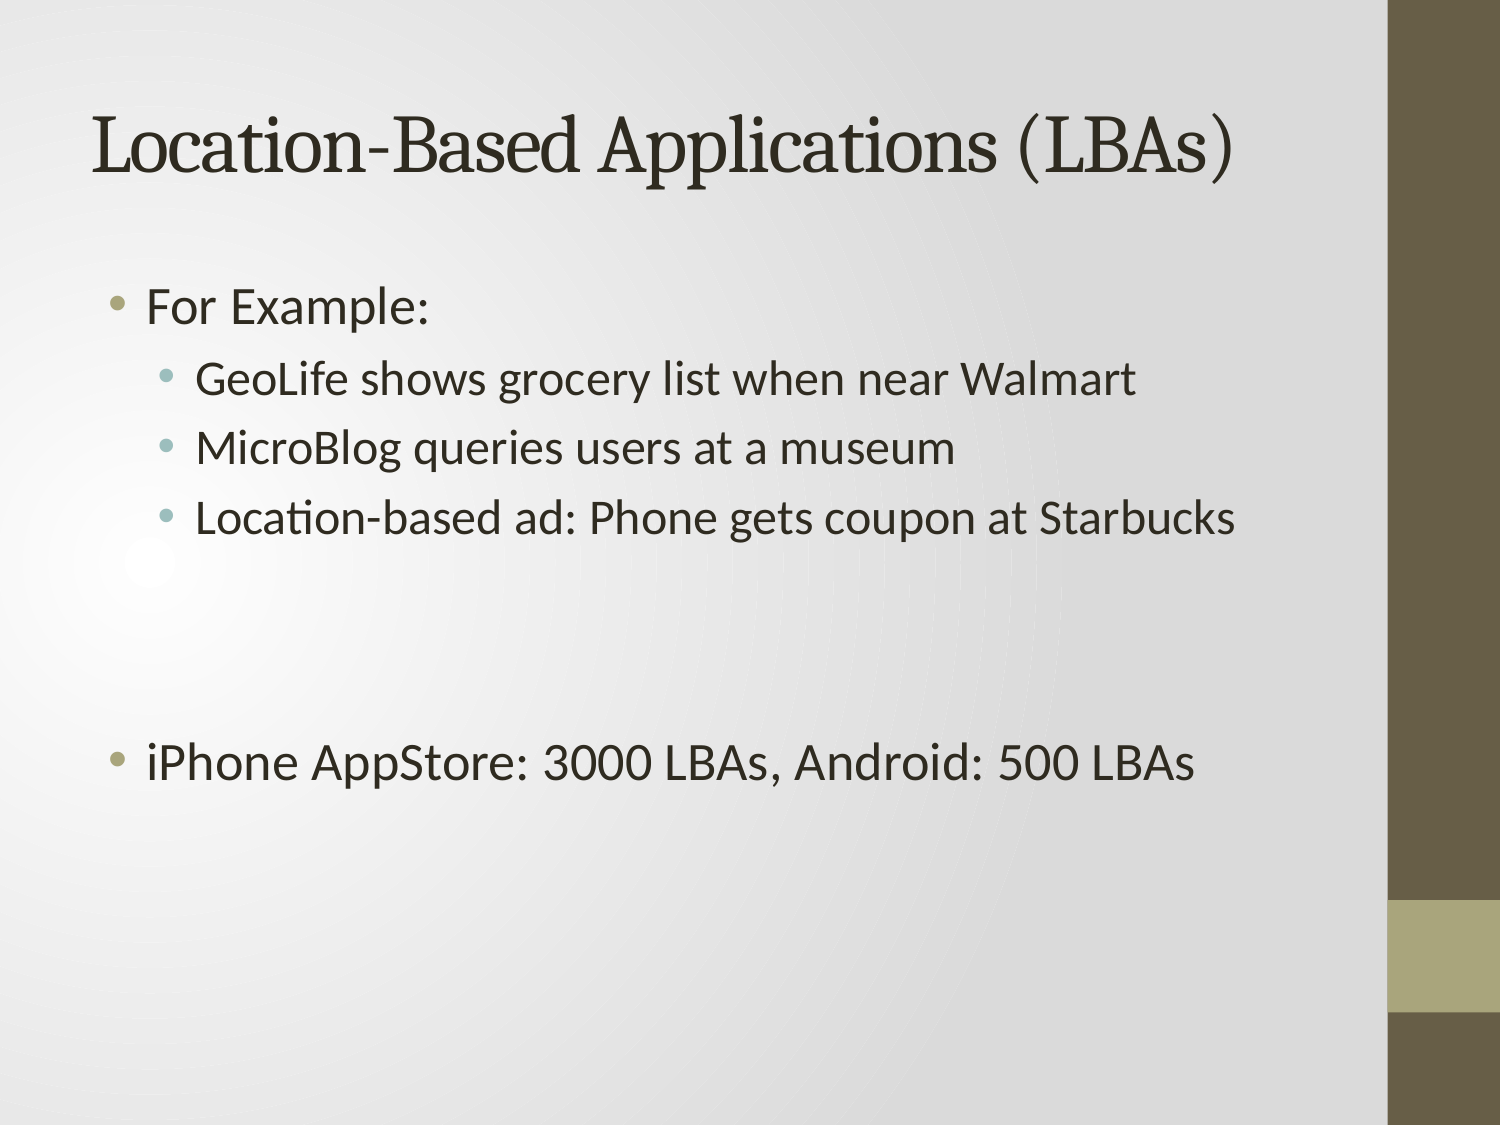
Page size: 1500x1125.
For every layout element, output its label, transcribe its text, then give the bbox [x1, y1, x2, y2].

list For Example: GeoLife shows grocery list when near Walmart MicroBlog queries users at a museum Location-based ad: Phone gets coupon at Starbucks iPhone AppStore: 3000 LBAs, Android: 500 LBAs [75, 262, 1350, 1068]
title Location-Based Applications (LBAs) [75, 45, 1325, 233]
